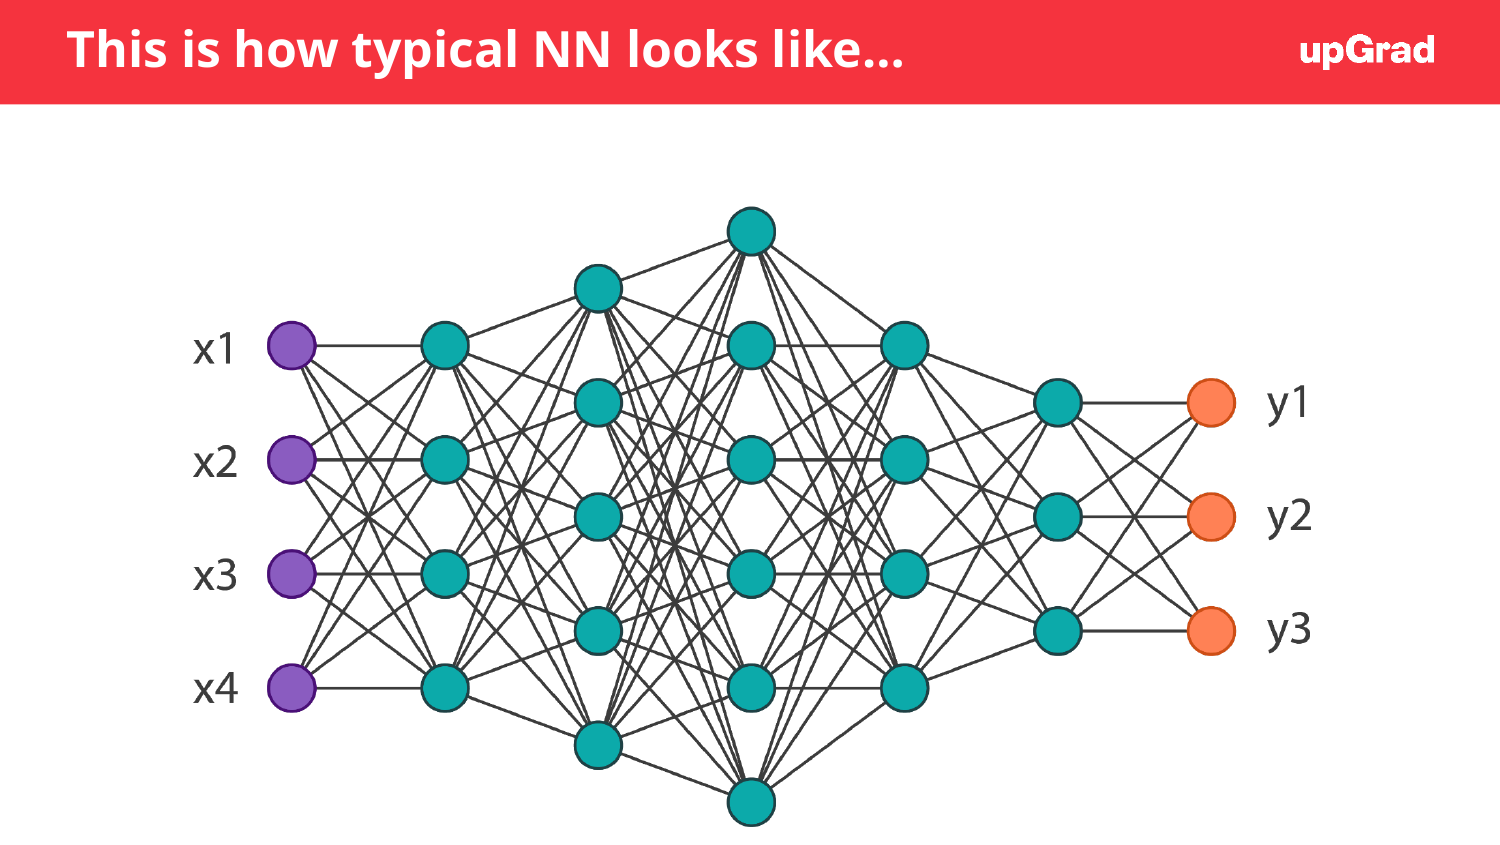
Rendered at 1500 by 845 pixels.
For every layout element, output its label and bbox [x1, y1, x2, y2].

text_box [0, 0, 1500, 105]
list [102, 113, 1398, 845]
